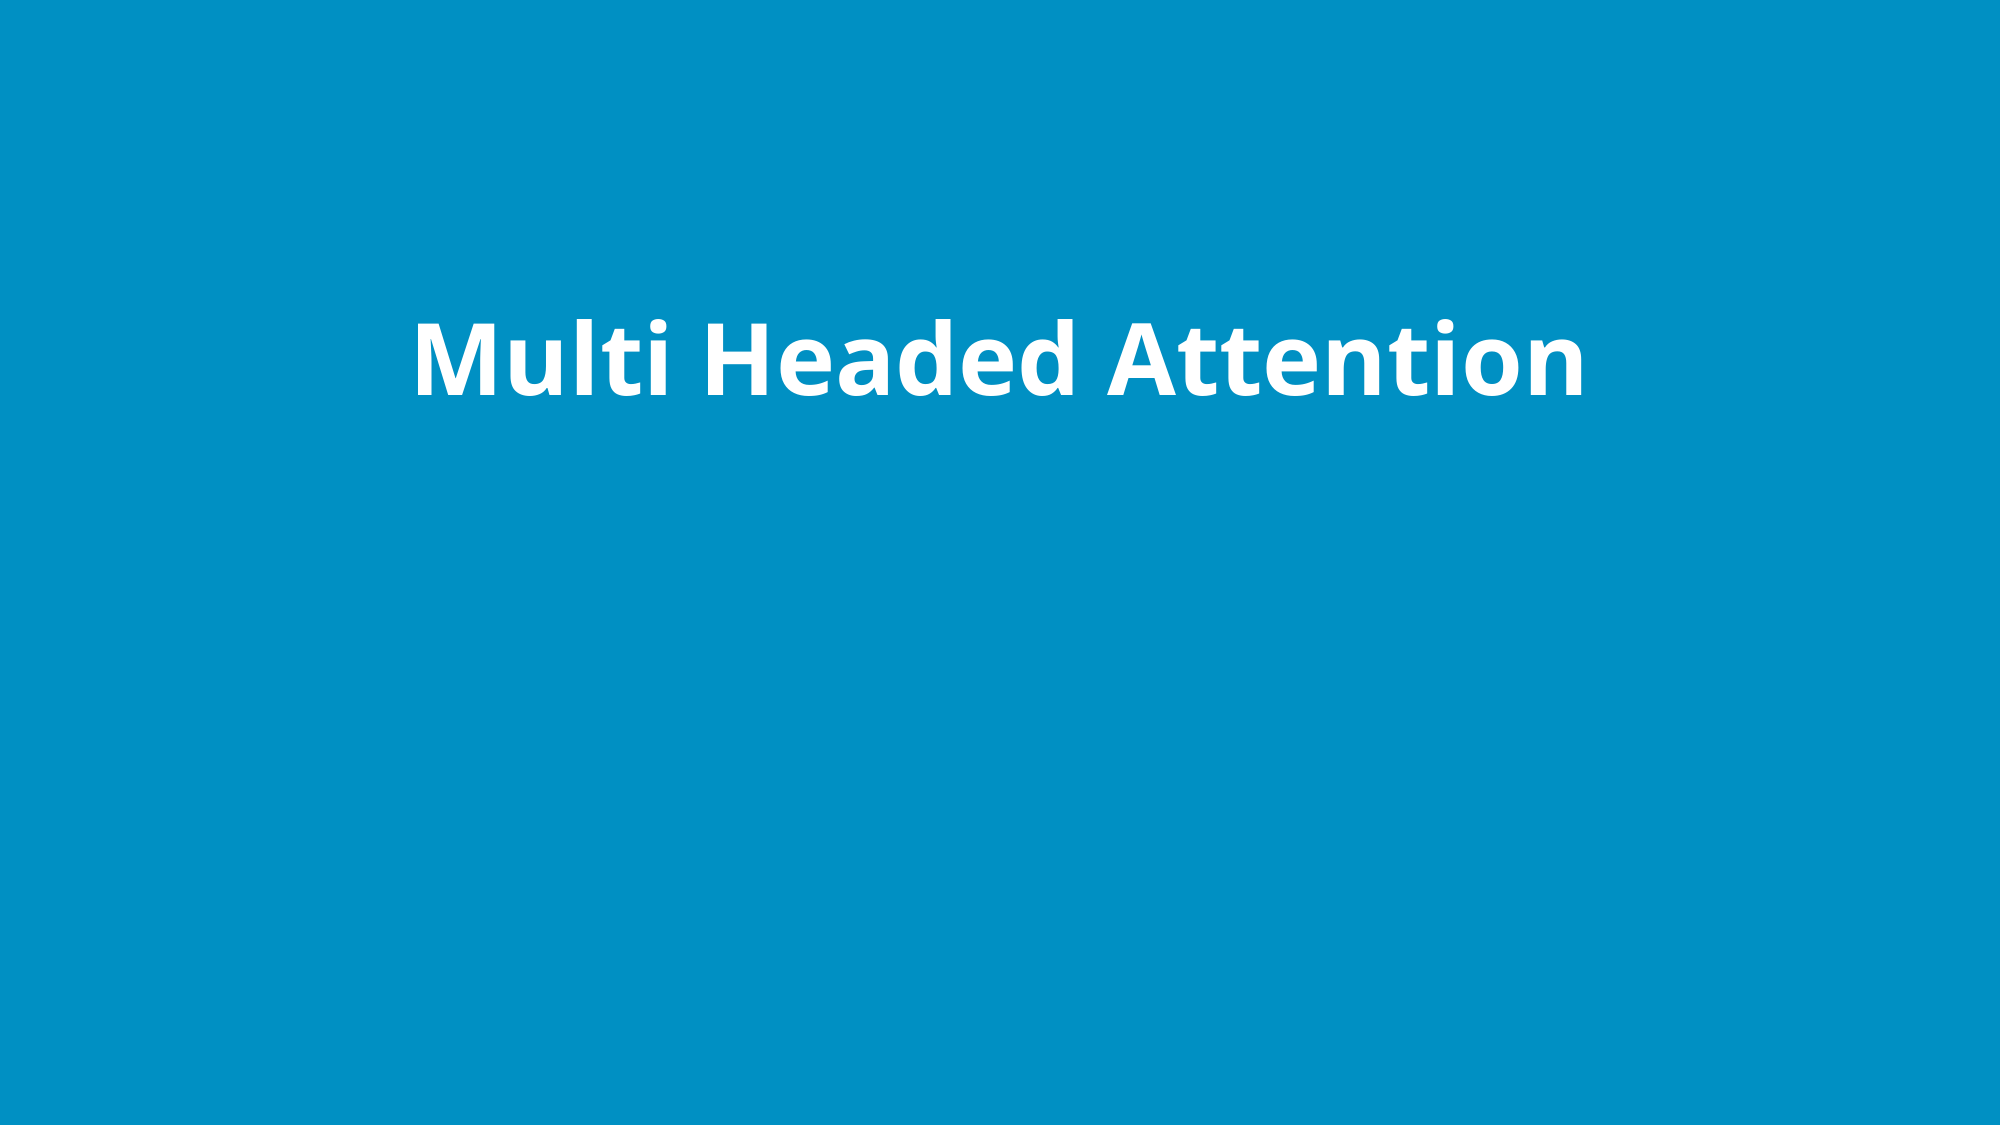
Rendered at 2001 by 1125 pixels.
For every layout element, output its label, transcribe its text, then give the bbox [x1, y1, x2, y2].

list Multi Headed Attention [219, 301, 1781, 750]
